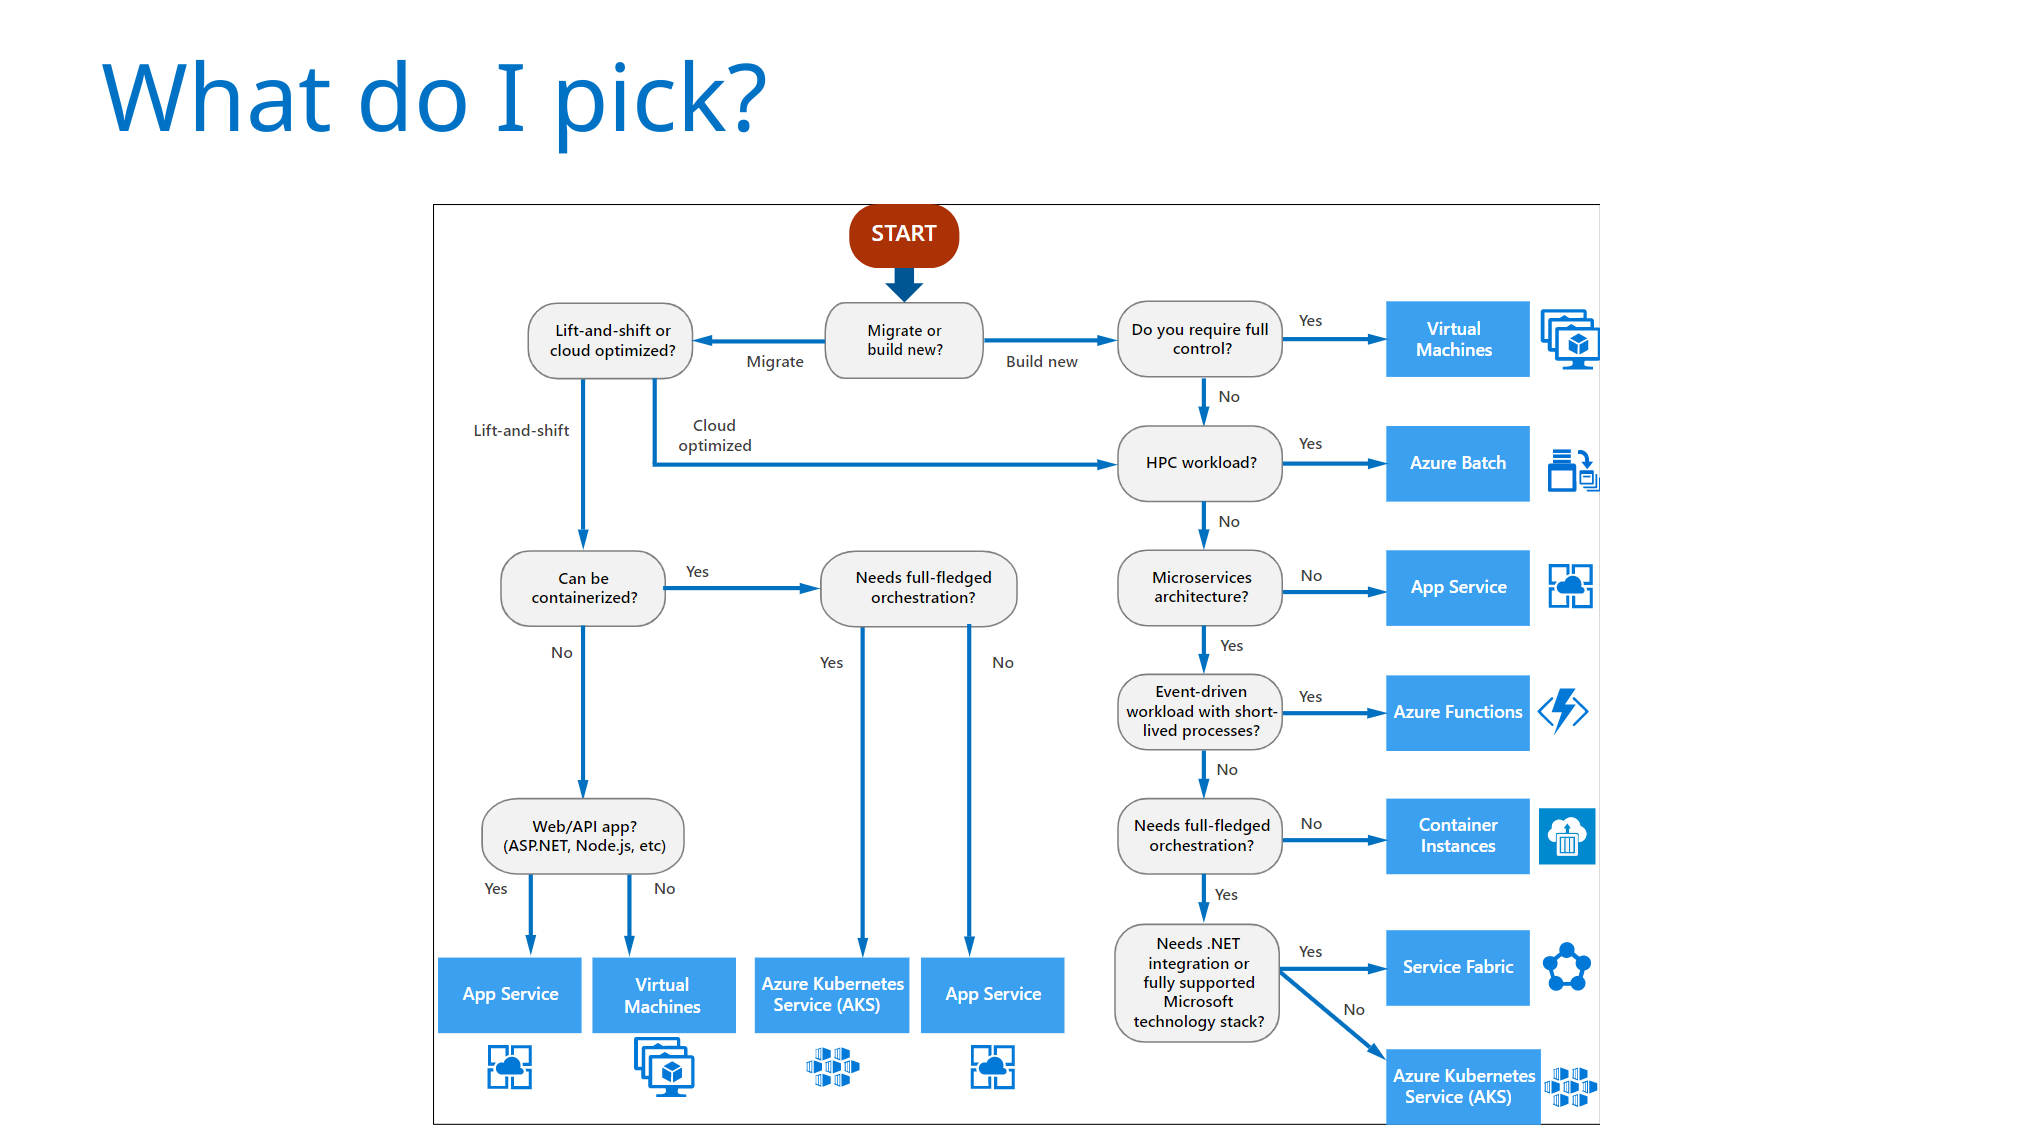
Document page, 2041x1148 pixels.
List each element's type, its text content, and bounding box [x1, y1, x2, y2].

title What do I pick? [86, 38, 1953, 164]
picture [427, 199, 1613, 1137]
